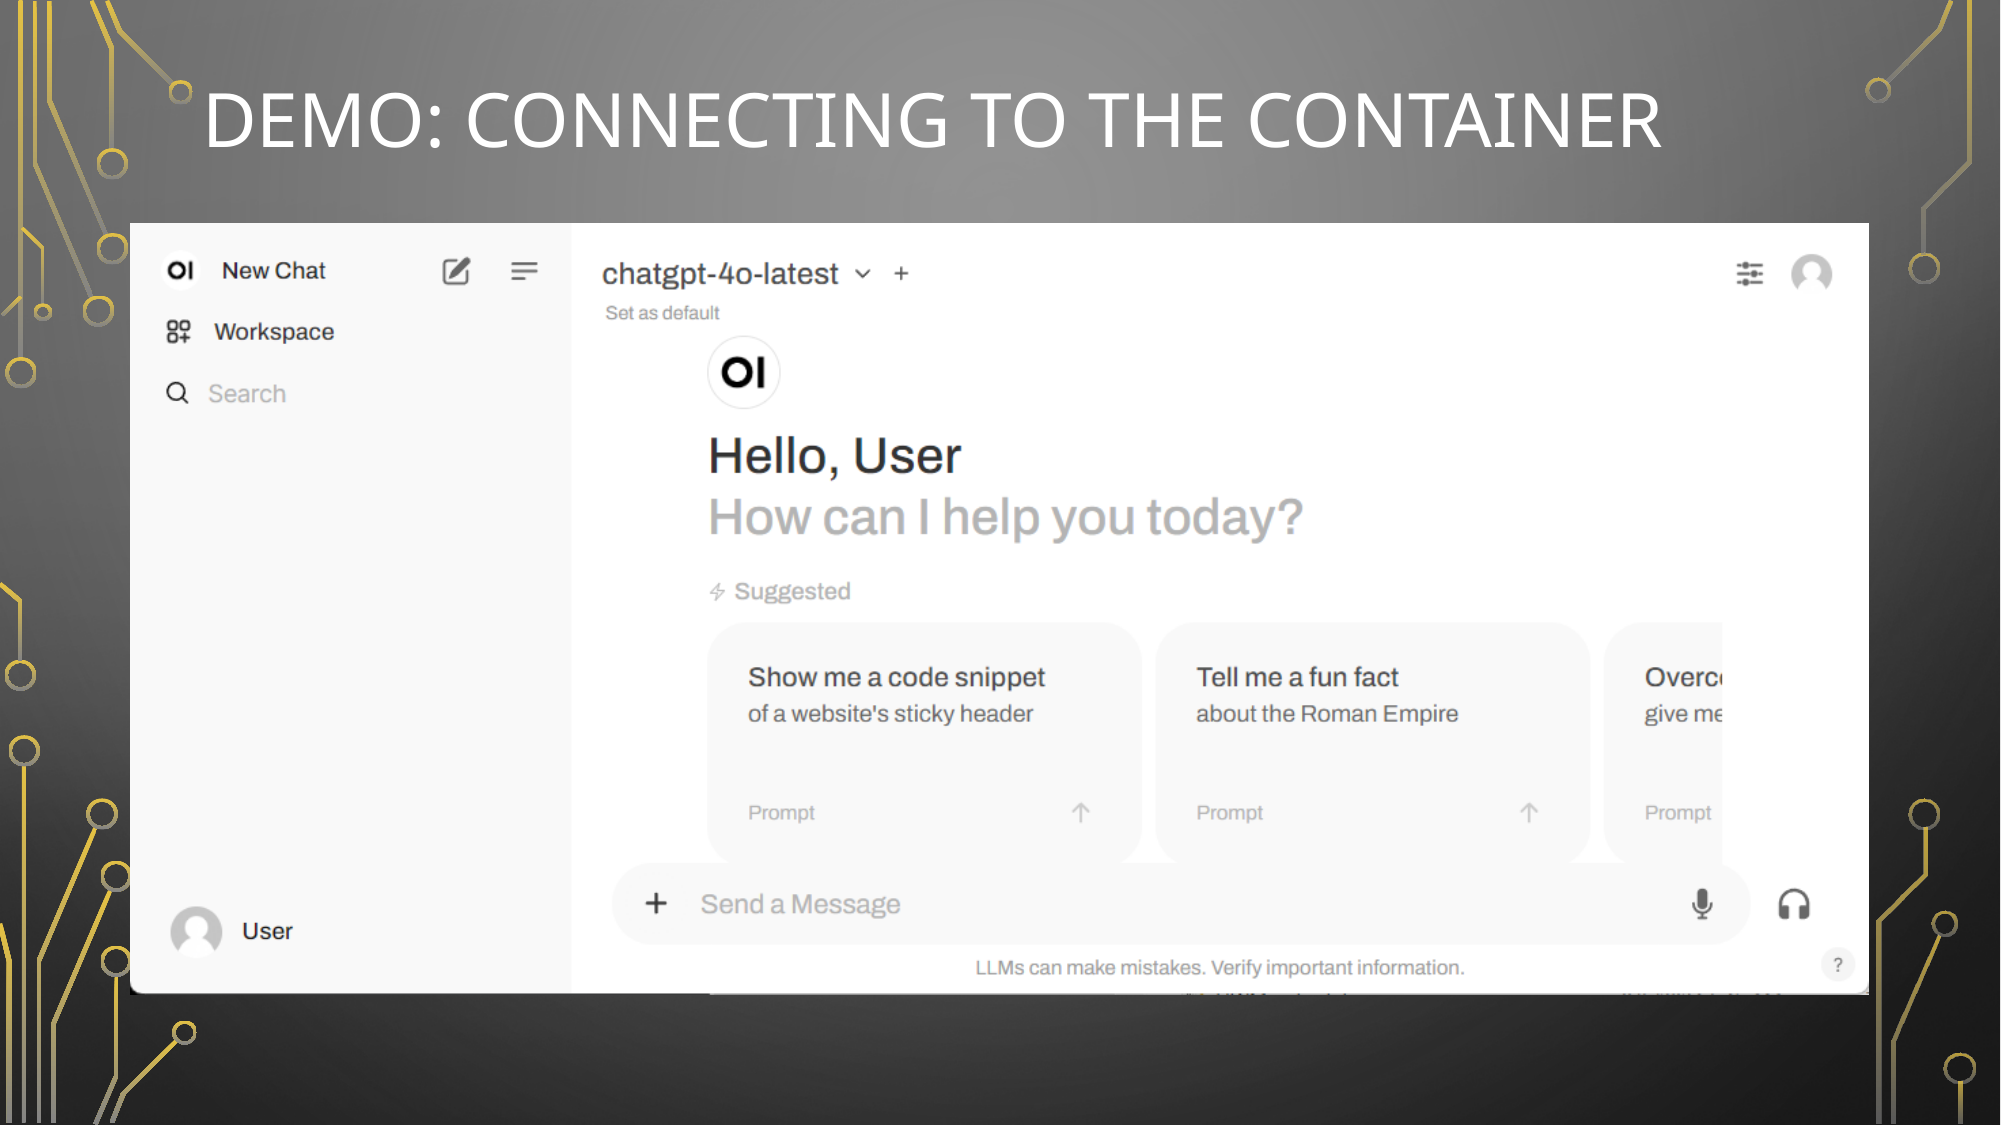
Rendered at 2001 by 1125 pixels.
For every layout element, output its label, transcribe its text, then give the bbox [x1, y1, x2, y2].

title Demo: Connecting to the container [187, 1, 1813, 223]
picture [130, 223, 1869, 996]
